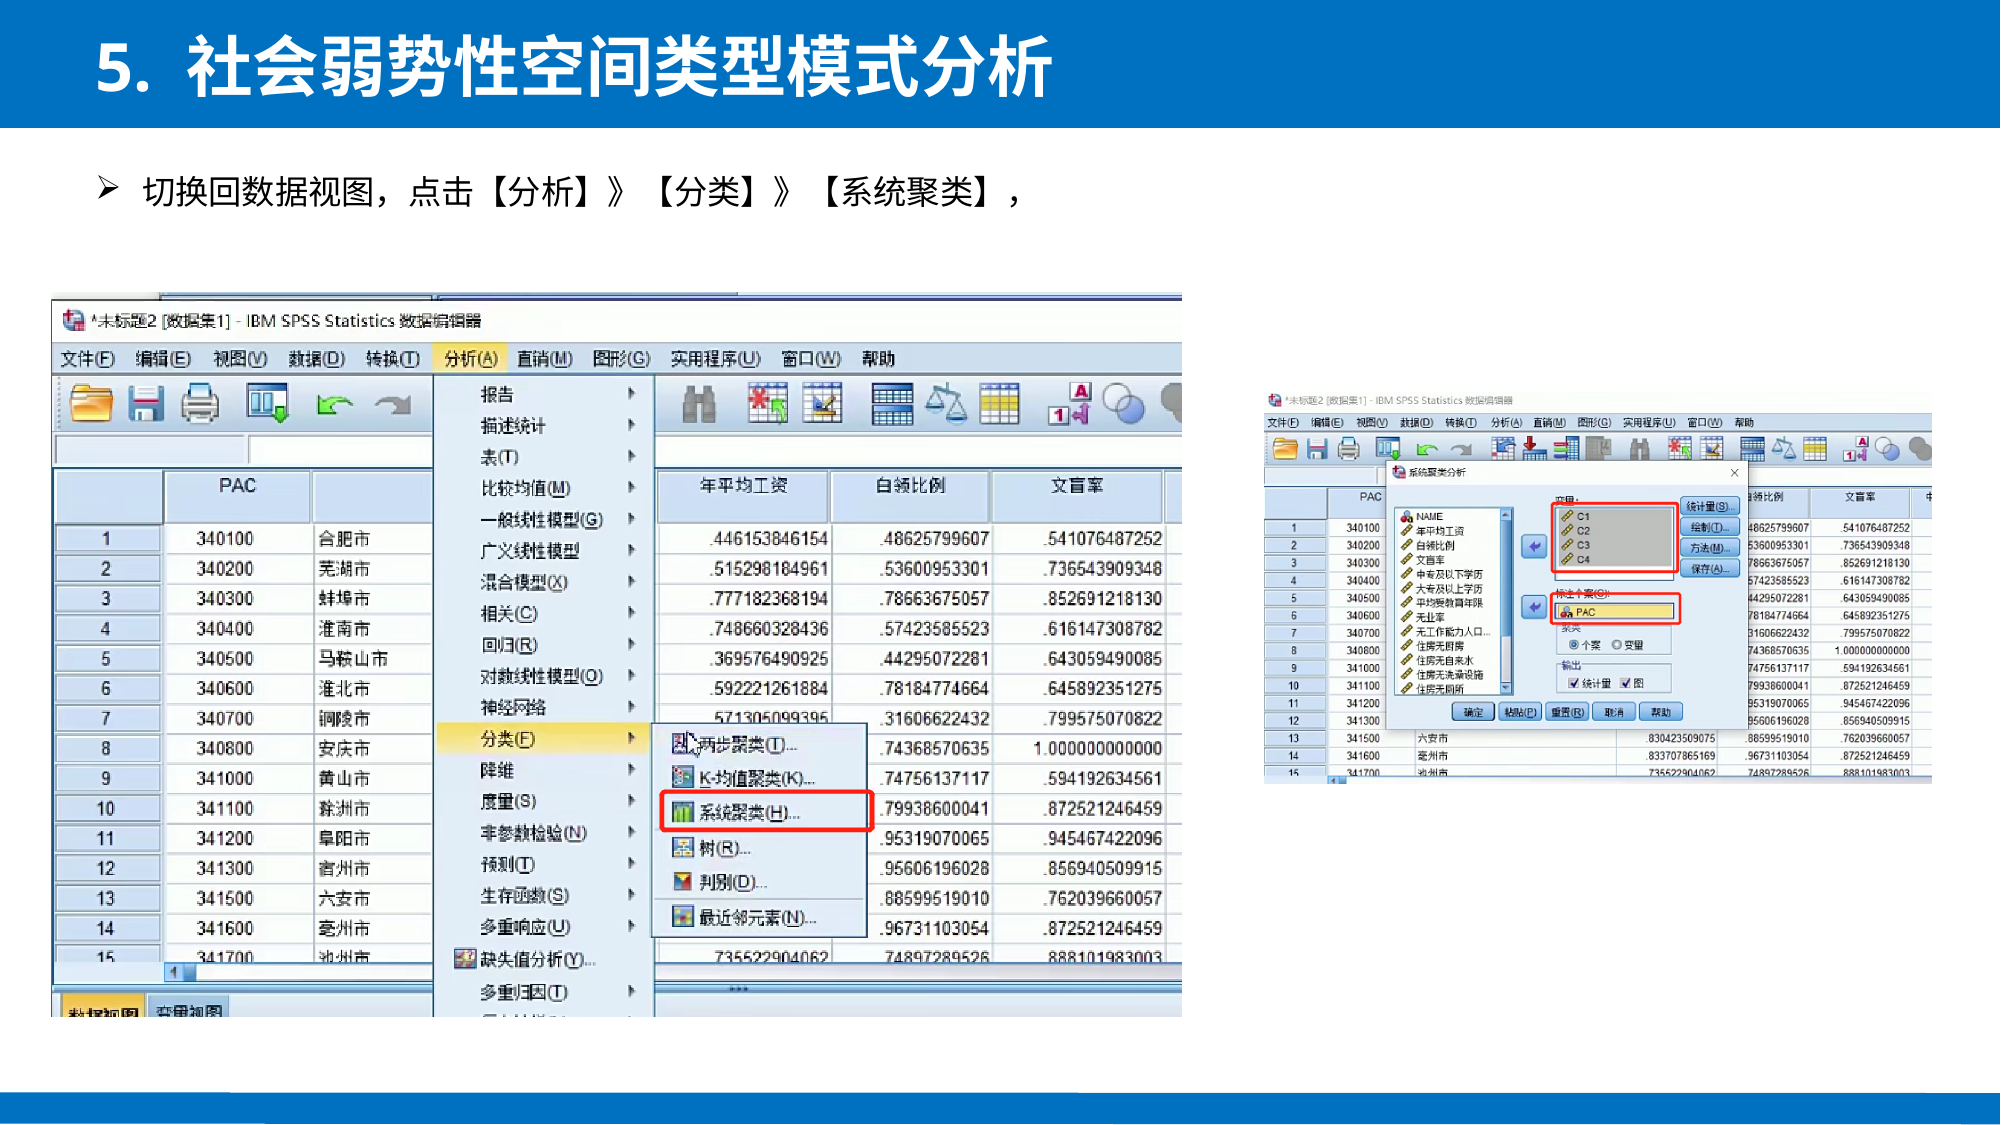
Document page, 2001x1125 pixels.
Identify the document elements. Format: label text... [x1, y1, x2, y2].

title 5. 社会弱势性空间类型模式分析 [80, 16, 1806, 124]
text_box 切换回数据视图，点击【分析】》【分类】》【系统聚类】， [80, 164, 1907, 219]
slide_number [1550, 1078, 2000, 1125]
picture [1264, 392, 1932, 784]
picture [51, 292, 1182, 1017]
